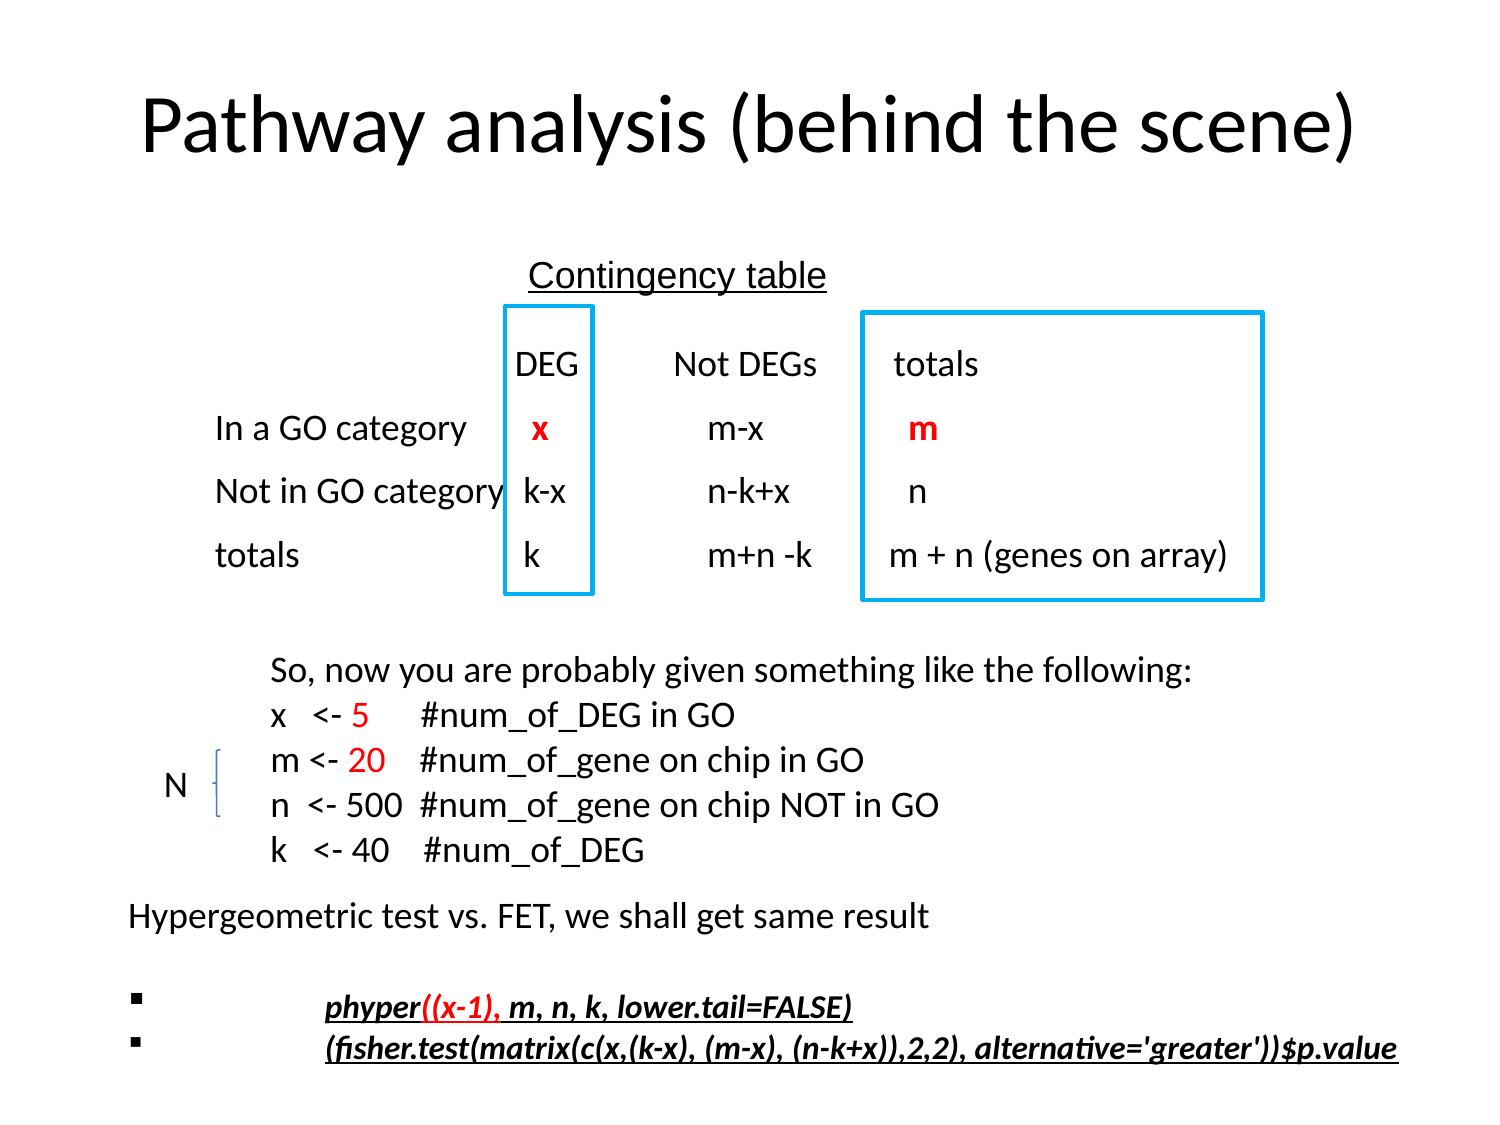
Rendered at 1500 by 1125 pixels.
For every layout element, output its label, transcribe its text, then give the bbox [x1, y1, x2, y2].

text_box [860, 310, 1265, 602]
text_box DEG Not DEGs totals In a GO category x m-x m Not in GO category k-x n-k+x n totals k m+n -k m + n (genes on array) [200, 331, 1300, 647]
text_box Hypergeometric test vs. FET, we shall get same result phyper((x-1), m, n, k, lower.tail=FALSE) (fisher.test(matrix(c(x,(k-x), (m-x), (n-k+x)),2,2), alternative='greater'))$p.value [113, 884, 1414, 1074]
text_box Contingency table [513, 243, 843, 304]
text_box So, now you are probably given something like the following: x <- 5 #num_of_DEG in GO m <- 20 #num_of_gene on chip in GO n <- 500 #num_of_gene on chip NOT in GO k <- 40 #num_of_DEG [255, 637, 1209, 878]
title Pathway analysis (behind the scene) [75, 37, 1425, 200]
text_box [148, 749, 221, 817]
text_box [503, 304, 595, 596]
